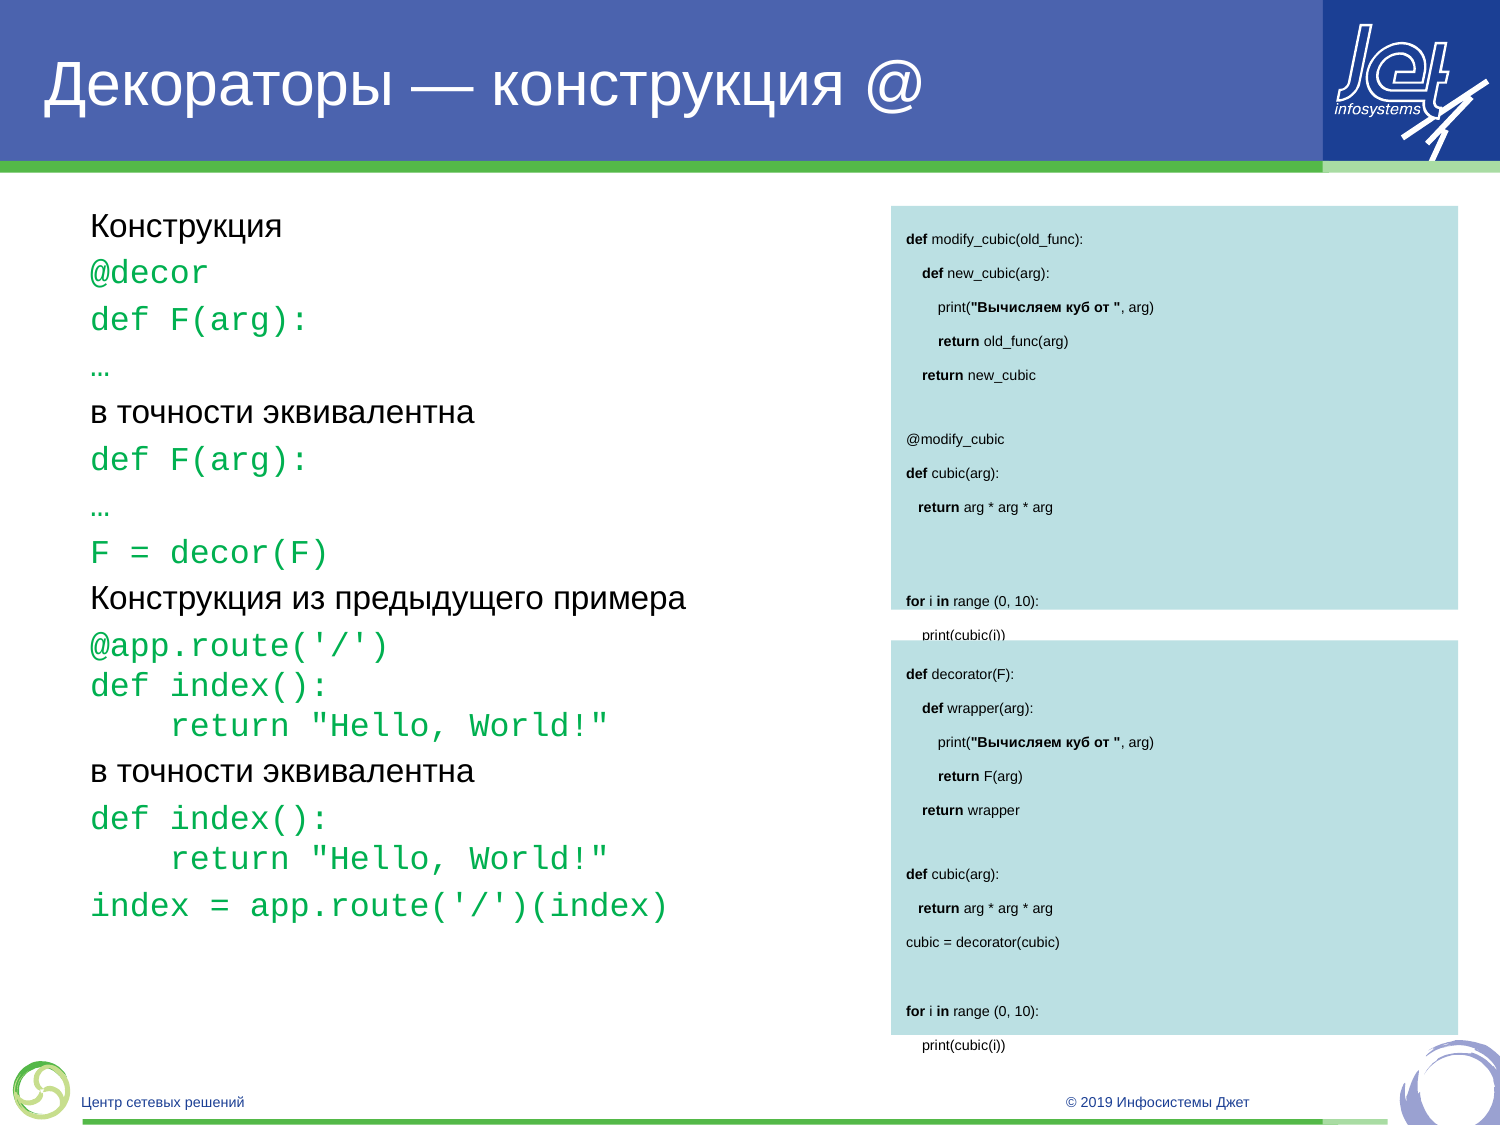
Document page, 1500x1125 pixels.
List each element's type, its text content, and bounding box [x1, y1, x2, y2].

list Конструкция @decor def F(arg): … в точности эквивалентна def F(arg): … F = decor(F) Конструкция из предыдущего примера @app.route('/') def index(): return "Hello, World!" в точности эквивалентна def index(): return "Hello, World!" index = app.route('/')(index) [75, 196, 869, 1071]
text_box def decorator(F): def wrapper(arg): print("Вычисляем куб от ", arg) return F(arg) return wrapper def cubic(arg): return arg * arg * arg cubic = decorator(cubic) for i in range (0, 10): print(cubic(i)) [891, 640, 1459, 1035]
text_box def modify_cubic(old_func): def new_cubic(arg): print("Вычисляем куб от ", arg) return old_func(arg) return new_cubic @modify_cubic def cubic(arg): return arg * arg * arg for i in range (0, 10): print(cubic(i)) [891, 205, 1459, 610]
title Декораторы — конструкция @ [29, 21, 1294, 140]
